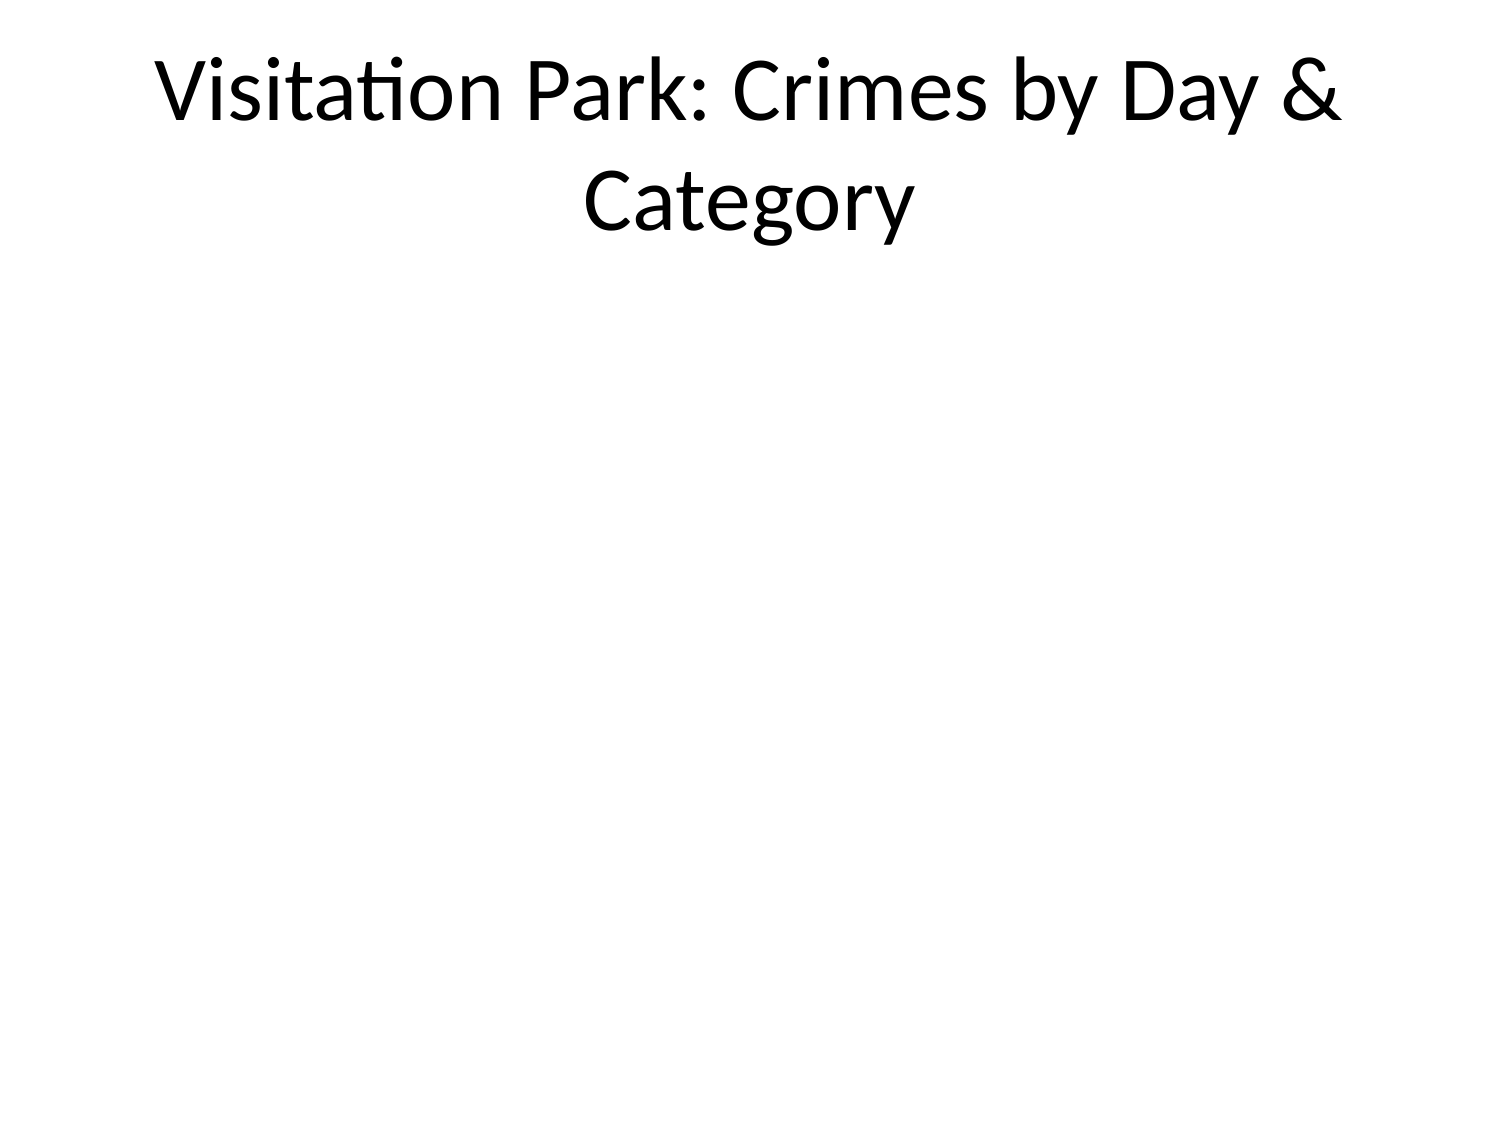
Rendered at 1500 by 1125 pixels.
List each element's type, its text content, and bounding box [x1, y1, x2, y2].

title Visitation Park: Crimes by Day & Category [75, 45, 1425, 233]
